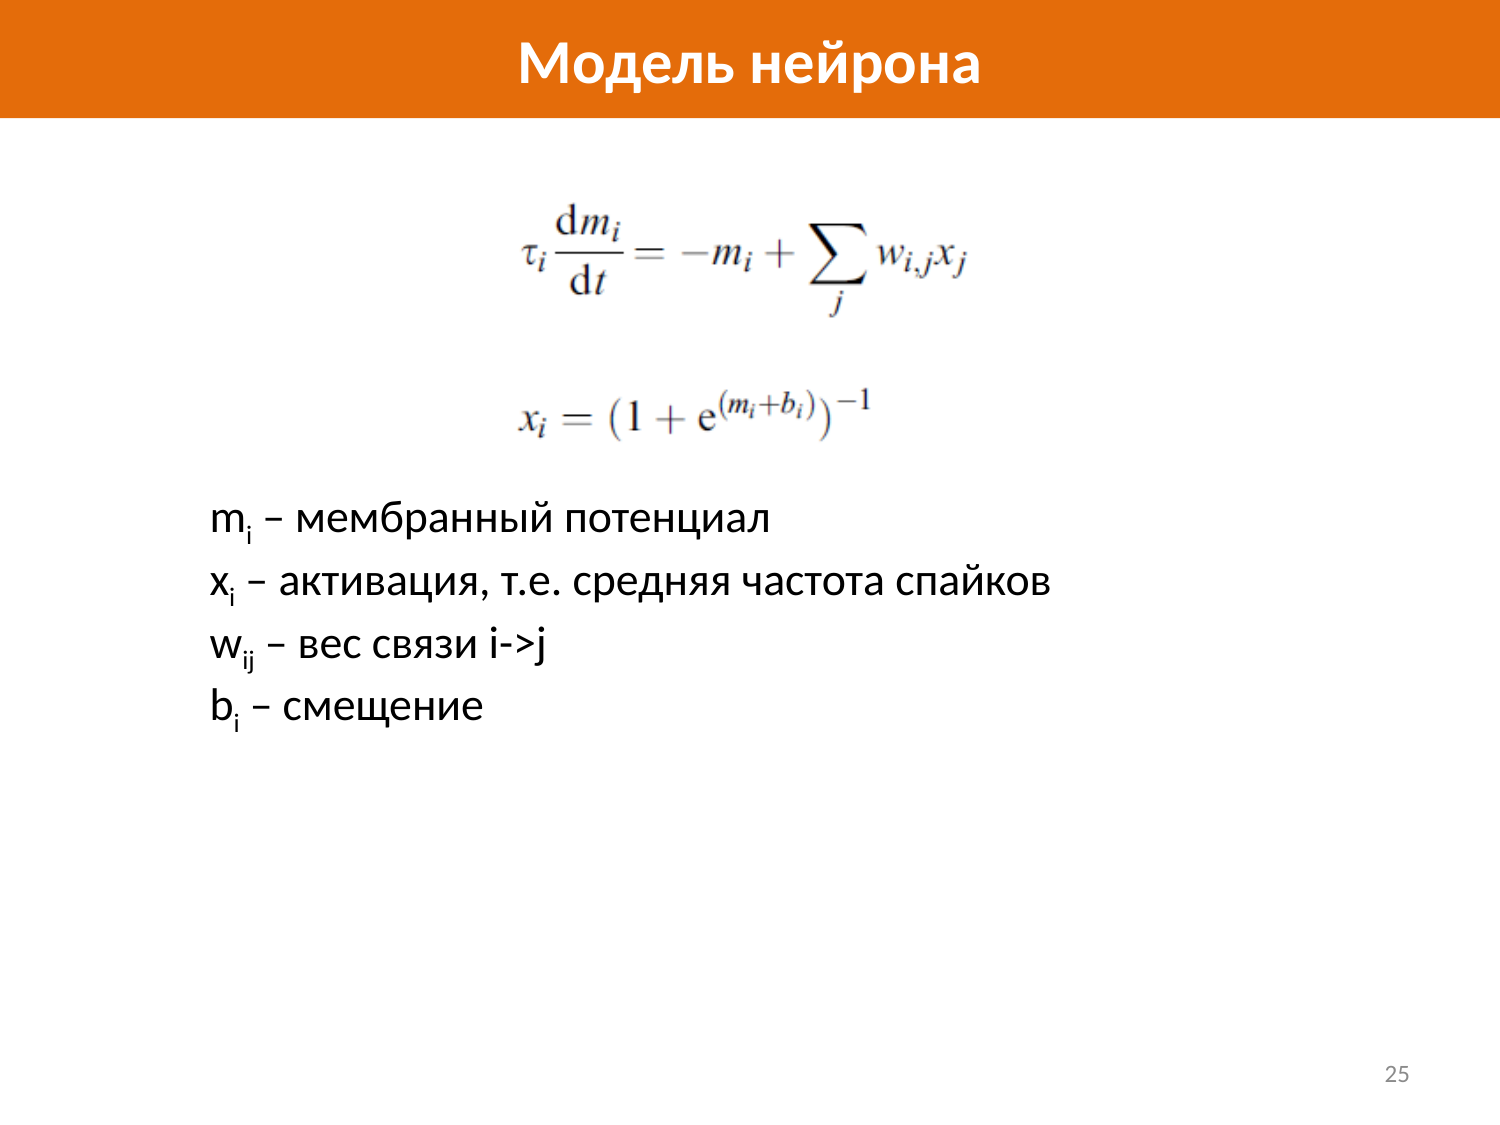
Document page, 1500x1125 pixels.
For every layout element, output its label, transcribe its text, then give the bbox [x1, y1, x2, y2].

slide_number 25 [1074, 1042, 1425, 1103]
title Модель нейрона [0, 0, 1500, 119]
text_box mi – мембранный потенциал xi – активация, т.е. средняя частота спайков wij – вес связи i->j bi – смещение [194, 479, 1377, 745]
picture [478, 194, 986, 453]
